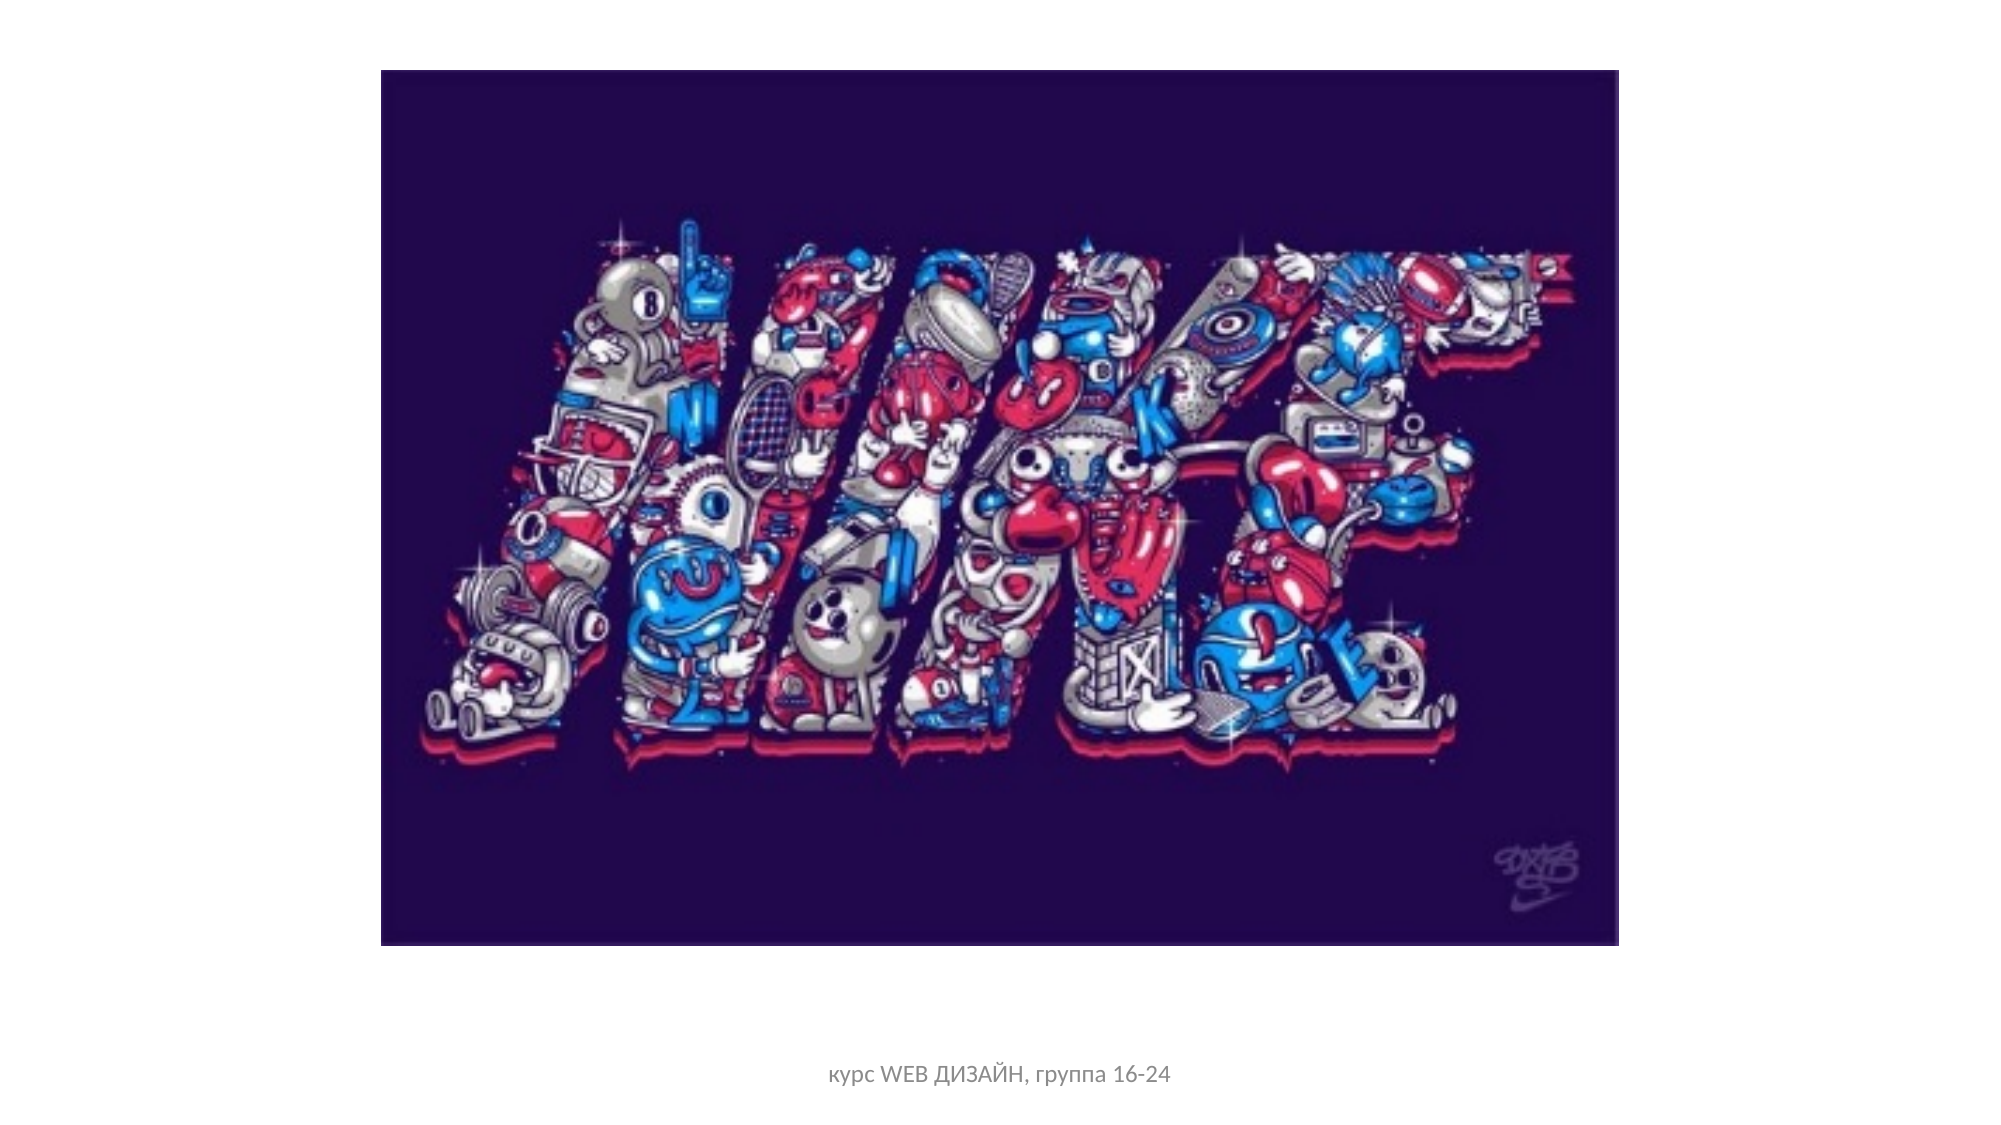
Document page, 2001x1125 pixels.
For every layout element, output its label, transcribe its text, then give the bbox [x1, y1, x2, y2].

picture [381, 70, 1619, 946]
footer курс WEB ДИЗАЙН, группа 16-24 [662, 1042, 1338, 1103]
